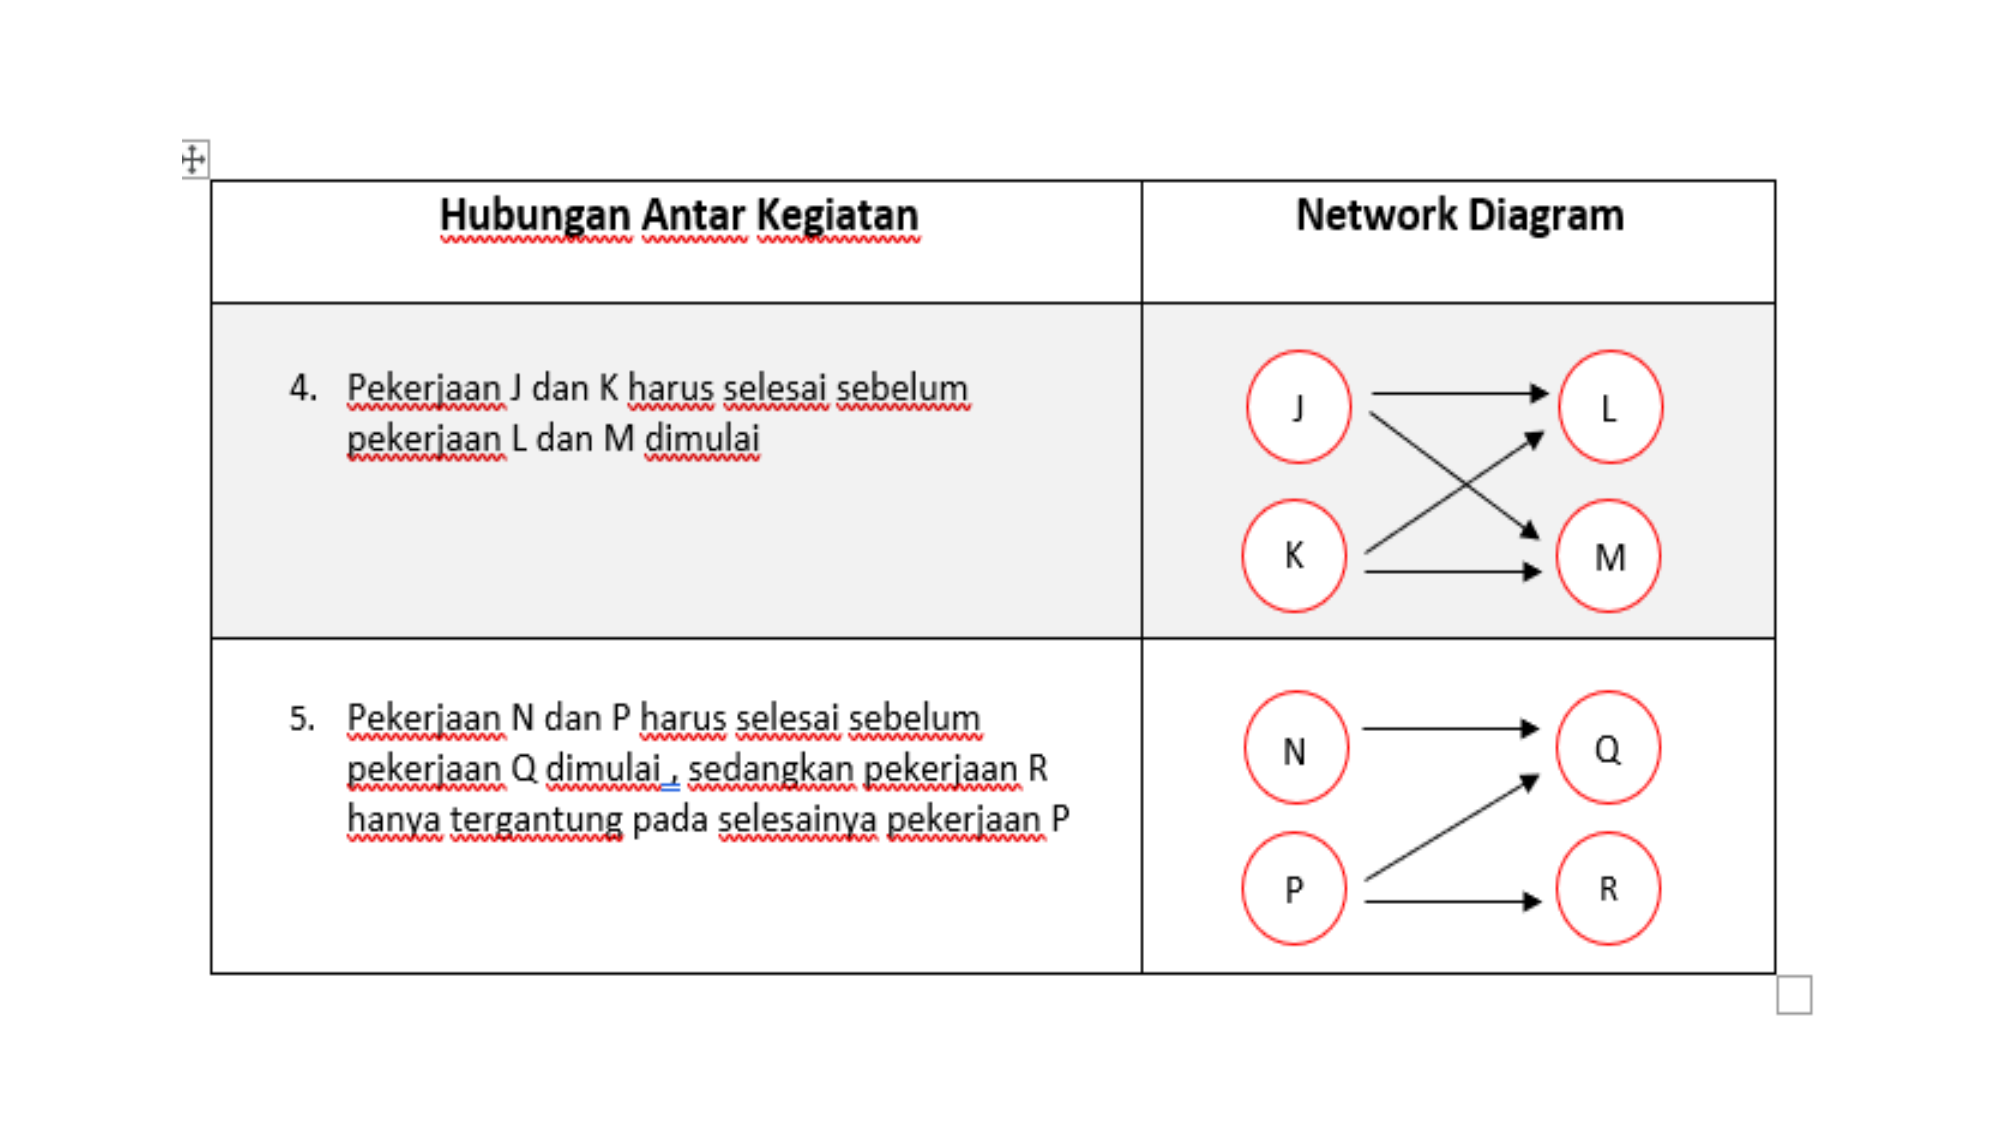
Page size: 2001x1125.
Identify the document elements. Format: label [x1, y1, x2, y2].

picture [182, 127, 1818, 1037]
